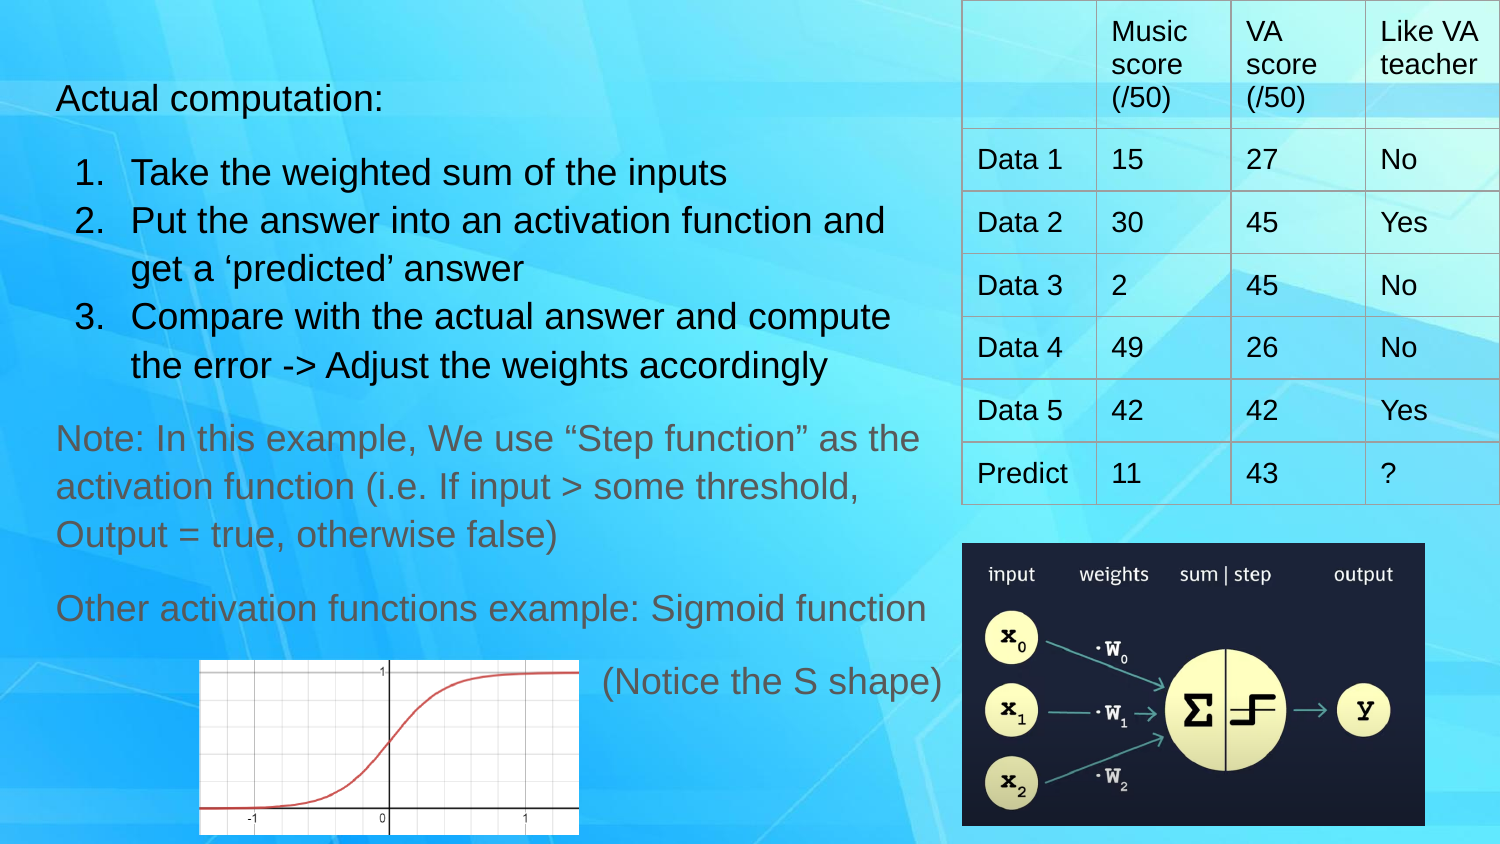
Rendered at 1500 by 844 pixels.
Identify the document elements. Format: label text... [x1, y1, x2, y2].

table_cell Yes [1366, 192, 1499, 253]
table_cell ? [1366, 443, 1499, 504]
table_cell Predict [963, 443, 1096, 504]
table_cell No [1366, 317, 1499, 378]
picture [0, 0, 1500, 844]
table_cell 49 [1097, 317, 1230, 378]
table_cell 27 [1232, 129, 1365, 190]
table_cell 26 [1232, 317, 1365, 378]
table_cell 15 [1097, 129, 1230, 190]
table_cell 11 [1097, 443, 1230, 504]
table_cell 45 [1232, 192, 1365, 253]
table_cell 42 [1232, 380, 1365, 441]
table_header Music score (/50) [1097, 1, 1230, 128]
table_cell Data 3 [963, 254, 1096, 316]
table_cell Data 4 [963, 317, 1096, 378]
table_cell 2 [1097, 254, 1230, 316]
table_cell Data 1 [963, 129, 1096, 190]
table_cell Data 5 [963, 380, 1096, 441]
table_cell 45 [1232, 254, 1365, 316]
table_header VA score (/50) [1232, 1, 1365, 128]
table_cell Yes [1366, 380, 1499, 441]
table_cell No [1366, 129, 1499, 190]
table_cell No [1366, 254, 1499, 316]
table_header Like VA teacher [1366, 1, 1499, 128]
table_cell Data 2 [963, 192, 1096, 253]
table_cell 42 [1097, 380, 1230, 441]
table_cell 30 [1097, 192, 1230, 253]
list Actual computation: Take the weighted sum of the inputs Put the answer into an activation function and get a ‘predicted’ answer Compare with the actual answer and compute the error -> Adjust the weights accordingly Note: In this example, We use “Step function” as the activation function (i.e. If input > some threshold, Output = true, otherwise false) Other activation functions example: Sigmoid function (Notice the S shape) [40, 56, 963, 826]
table_header [963, 1, 1096, 128]
table_cell 43 [1232, 443, 1365, 504]
